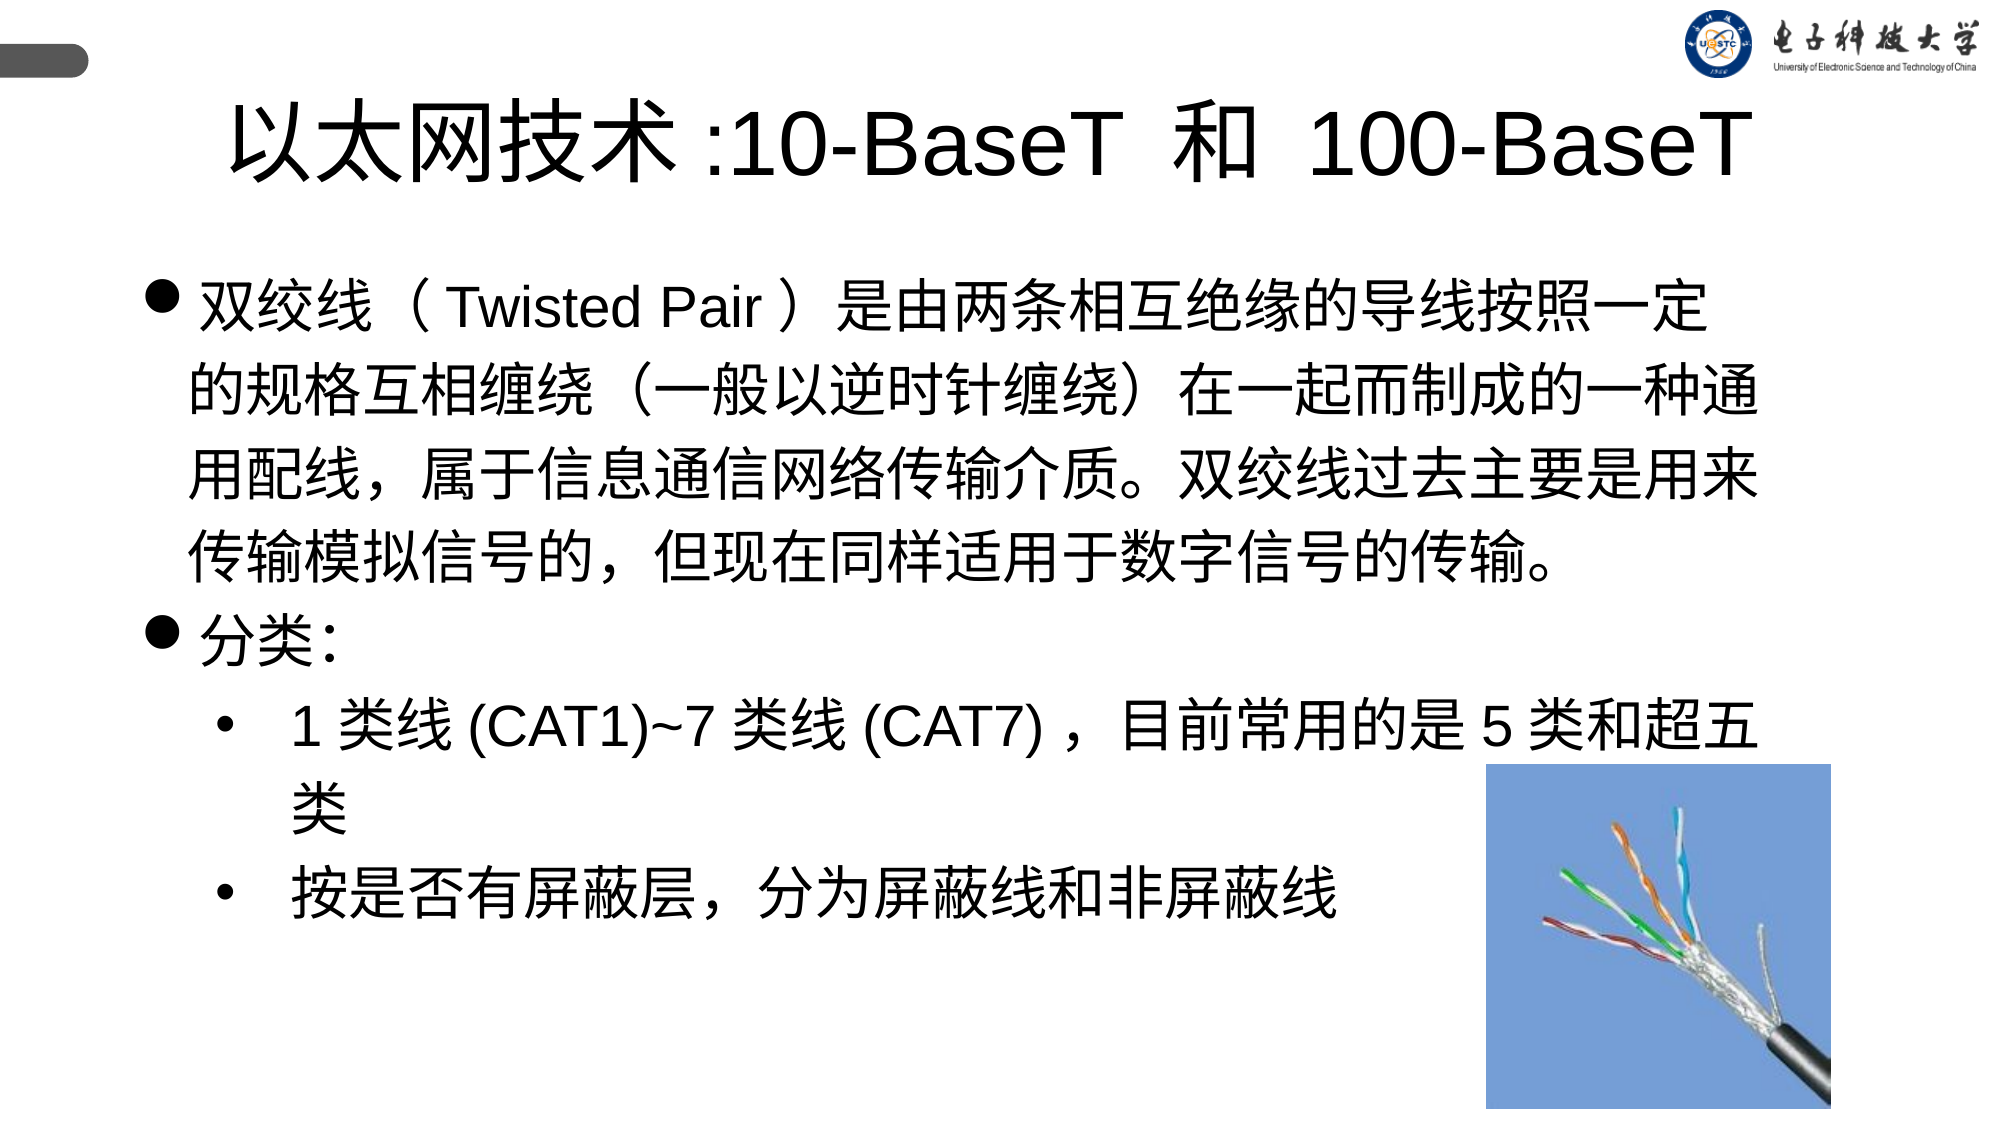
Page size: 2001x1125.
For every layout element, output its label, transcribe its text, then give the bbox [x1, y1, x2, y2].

text_box 以太网技术:10-BaseT 和 100-BaseT [0, 89, 1977, 277]
picture [1486, 764, 1831, 1109]
text_box 双绞线（Twisted Pair）是由两条相互绝缘的导线按照一定的规格互相缠绕（一般以逆时针缠绕）在一起而制成的一种通用配线，属于信息通信网络传输介质。双绞线过去主要是用来传输模拟信号的，但现在同样适用于数字信号的传输。 分类： 1类线(CAT1)~7类线(CAT7)，目前常用的是5类和超五类 按是否有屏蔽层，分为屏蔽线和非屏蔽线 [125, 247, 1782, 934]
picture [1685, 10, 1979, 78]
